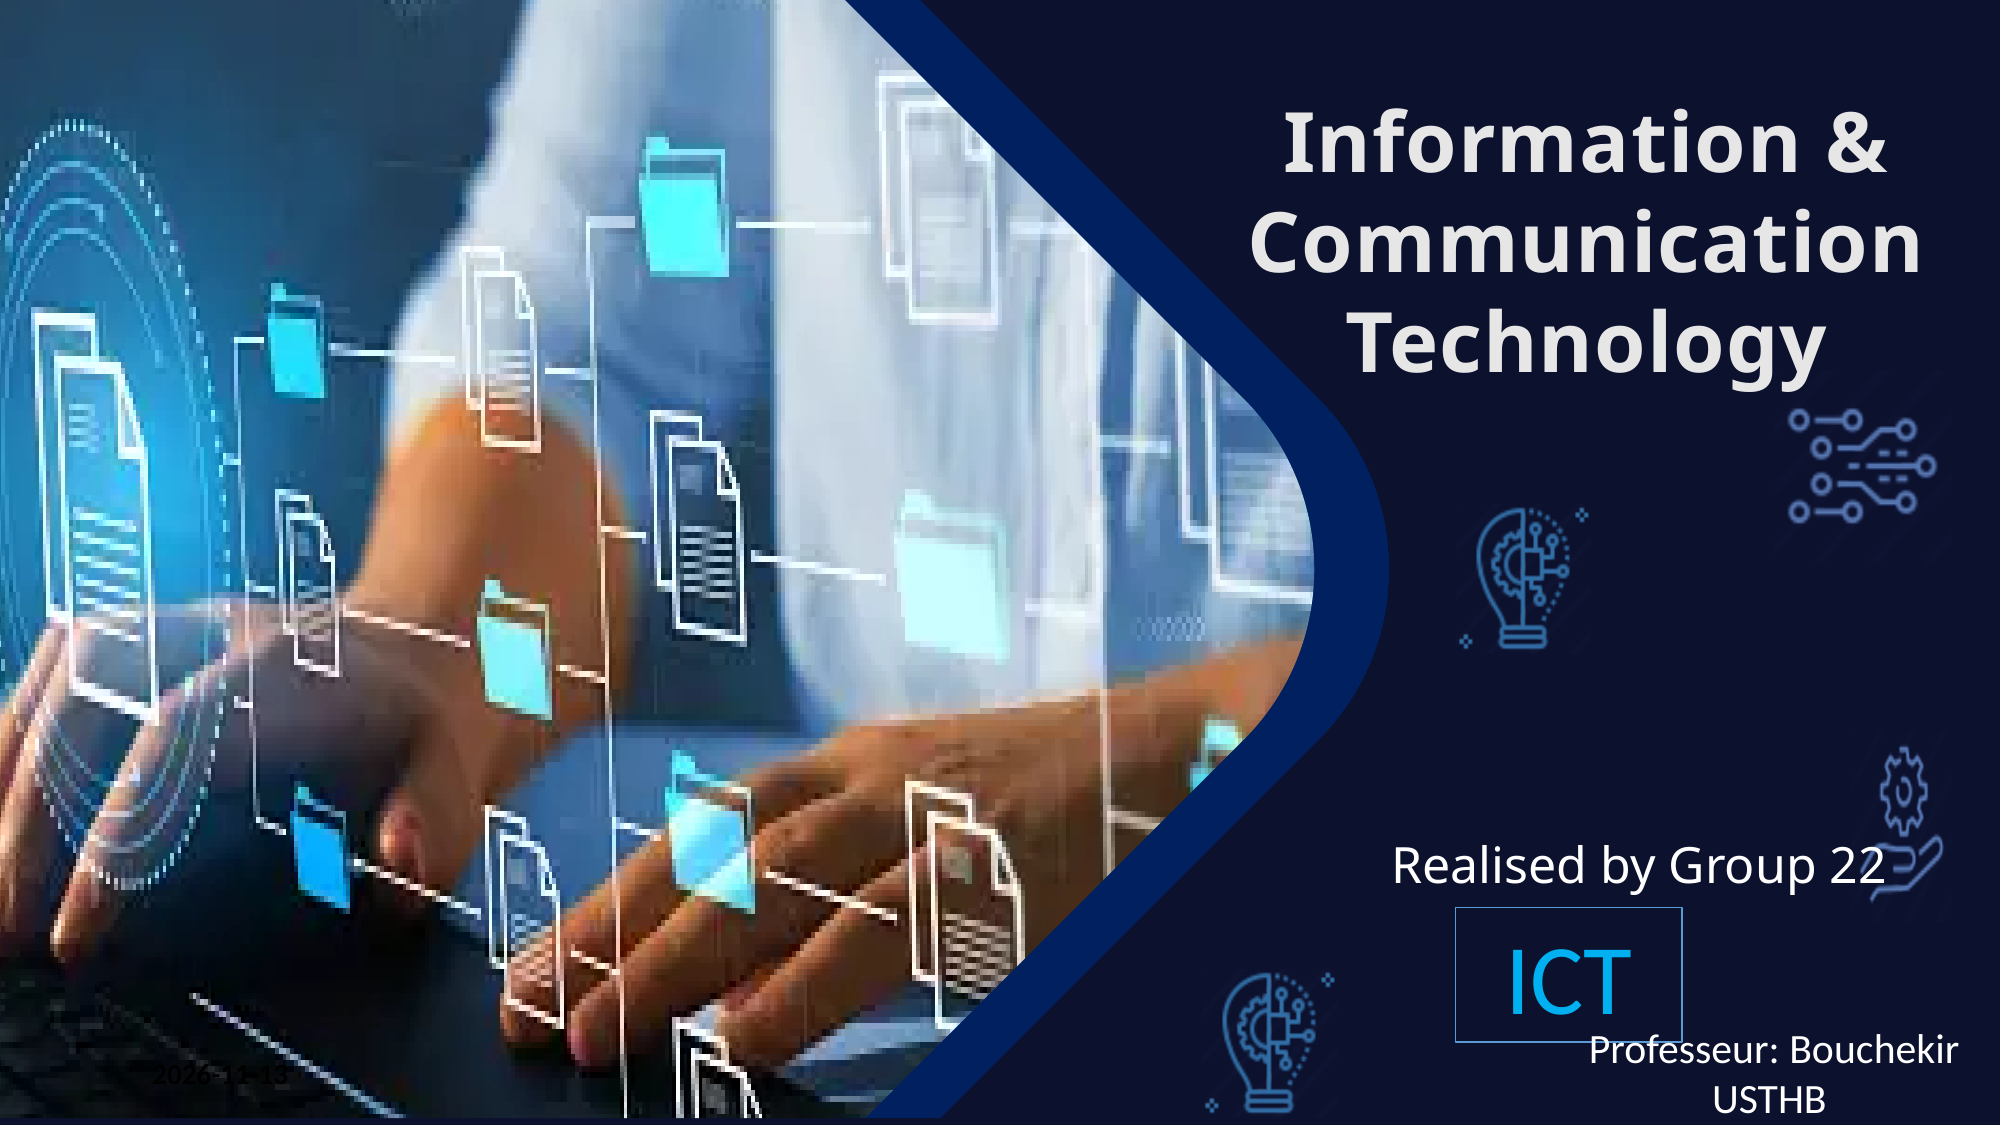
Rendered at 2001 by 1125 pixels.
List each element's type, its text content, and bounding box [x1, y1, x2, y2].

text_box ICT [1455, 907, 1683, 1043]
text_box Information & Communication Technology [1202, 81, 1971, 397]
text_box Professeur: Bouchekir USTHB [1548, 1014, 2000, 1125]
picture [1851, 730, 1952, 922]
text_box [0, 0, 1195, 1125]
picture [1202, 969, 1337, 1118]
picture [1456, 504, 1591, 654]
picture [1195, 350, 1315, 789]
picture [1774, 371, 1952, 563]
text_box Realised by Group 22 [1376, 825, 1851, 901]
